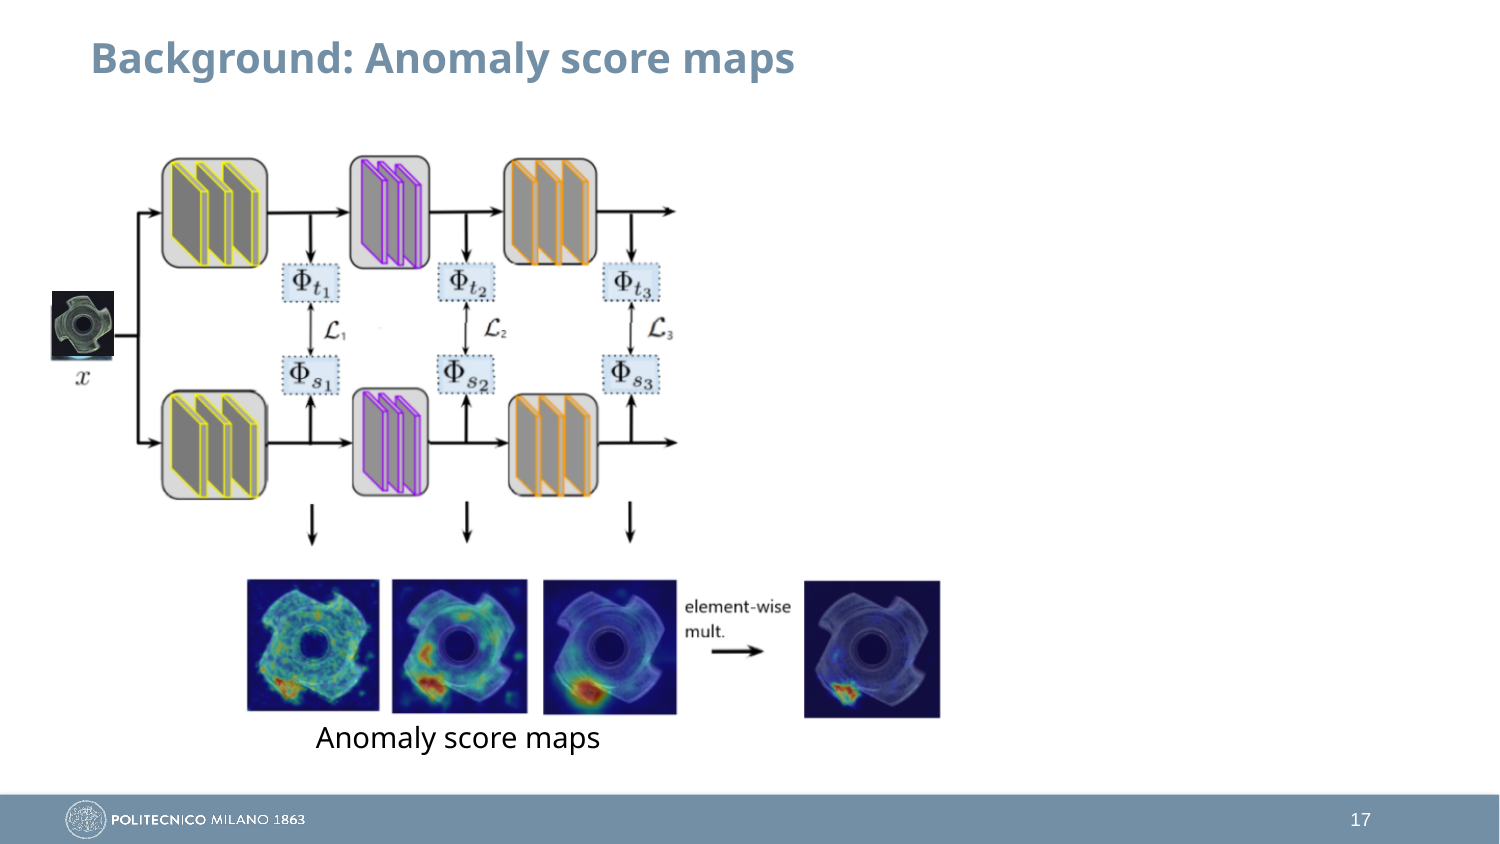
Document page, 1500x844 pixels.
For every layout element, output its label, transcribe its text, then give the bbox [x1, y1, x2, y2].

picture [15, 120, 983, 787]
title Background: Anomaly score maps [75, 16, 1425, 98]
picture [62, 797, 308, 841]
